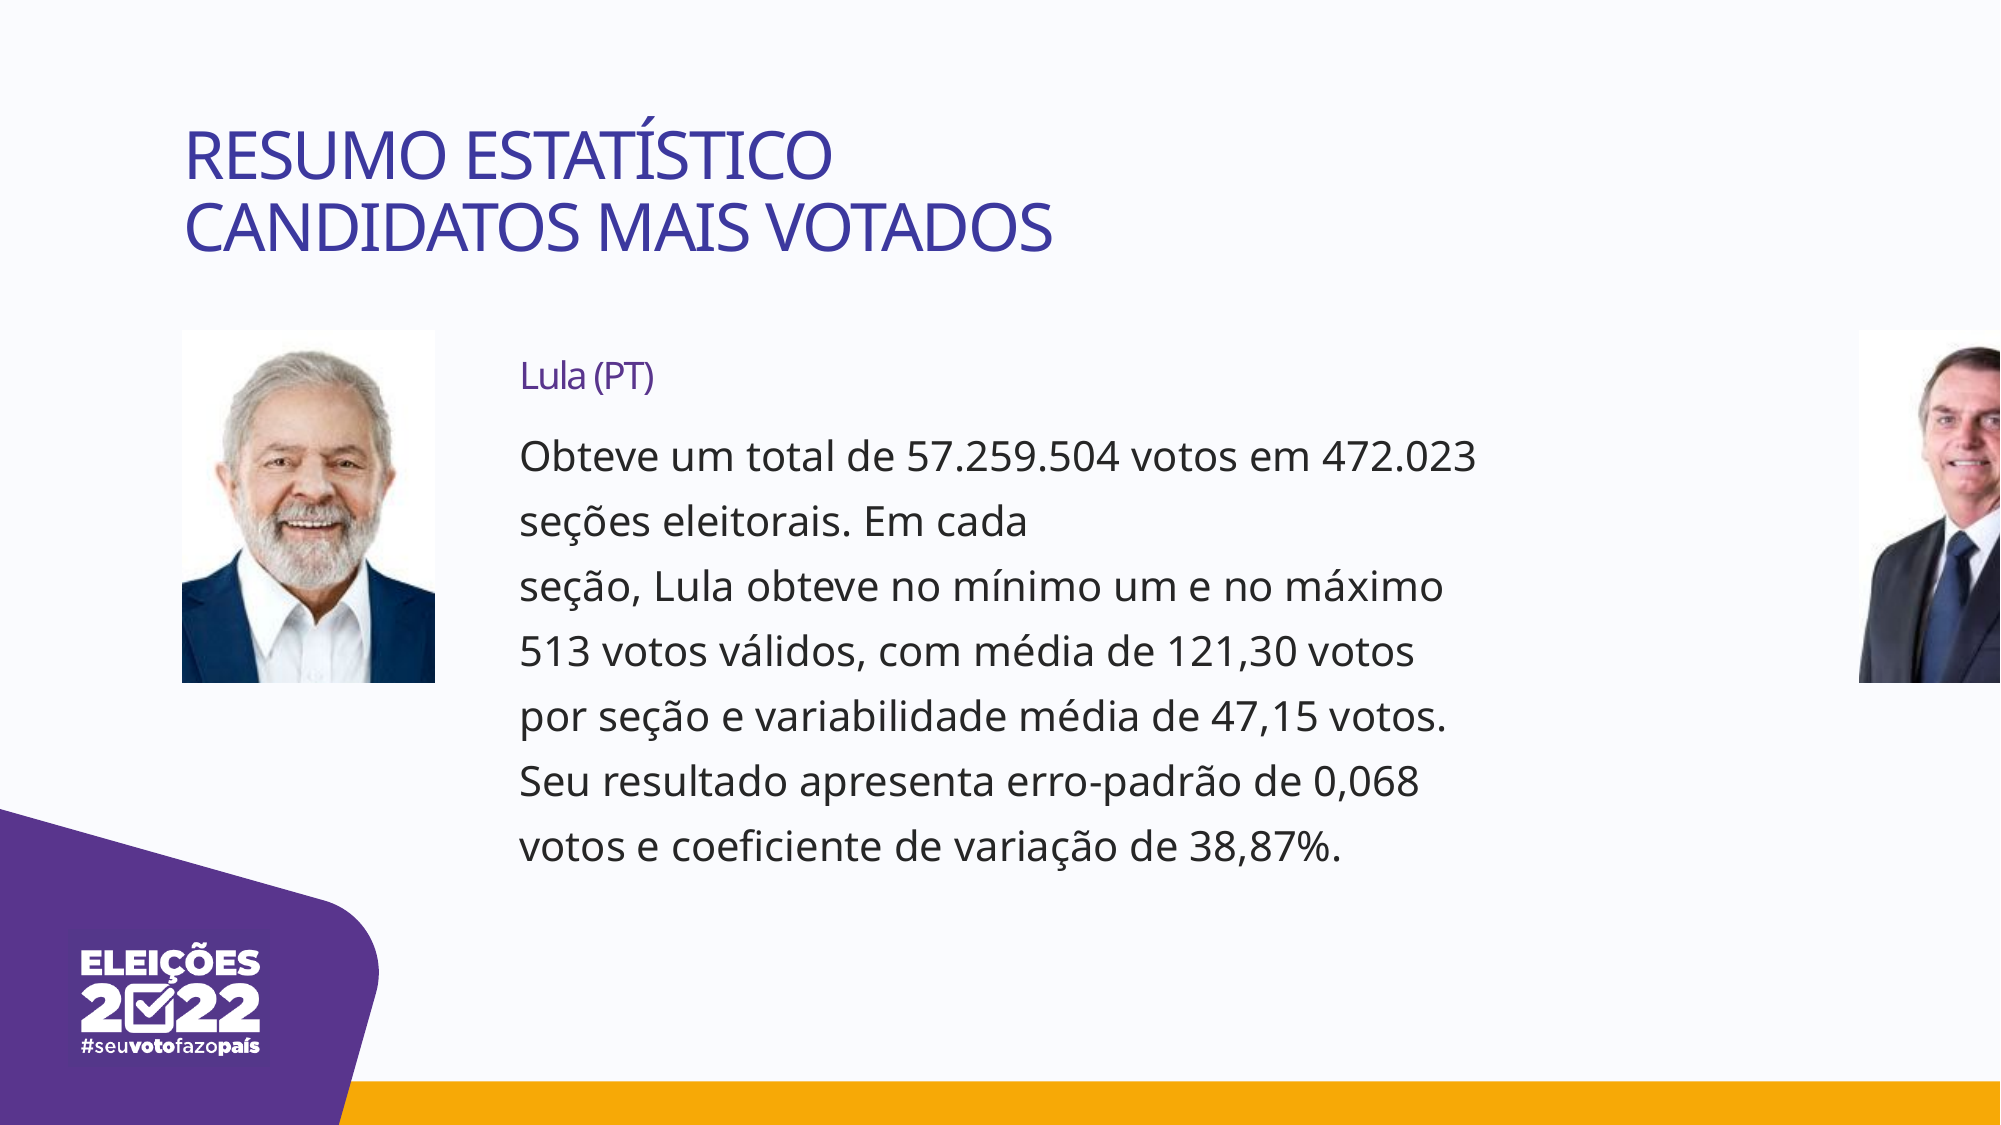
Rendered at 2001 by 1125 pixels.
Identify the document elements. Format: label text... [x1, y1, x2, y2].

text_box [341, 1080, 2000, 1125]
text_box [0, 807, 380, 1125]
picture [68, 929, 270, 1067]
picture [1859, 330, 2000, 683]
picture [182, 330, 435, 683]
text_box RESUMO ESTATÍSTICO CANDIDATOS MAIS VOTADOS [168, 102, 1344, 274]
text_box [504, 330, 1496, 958]
